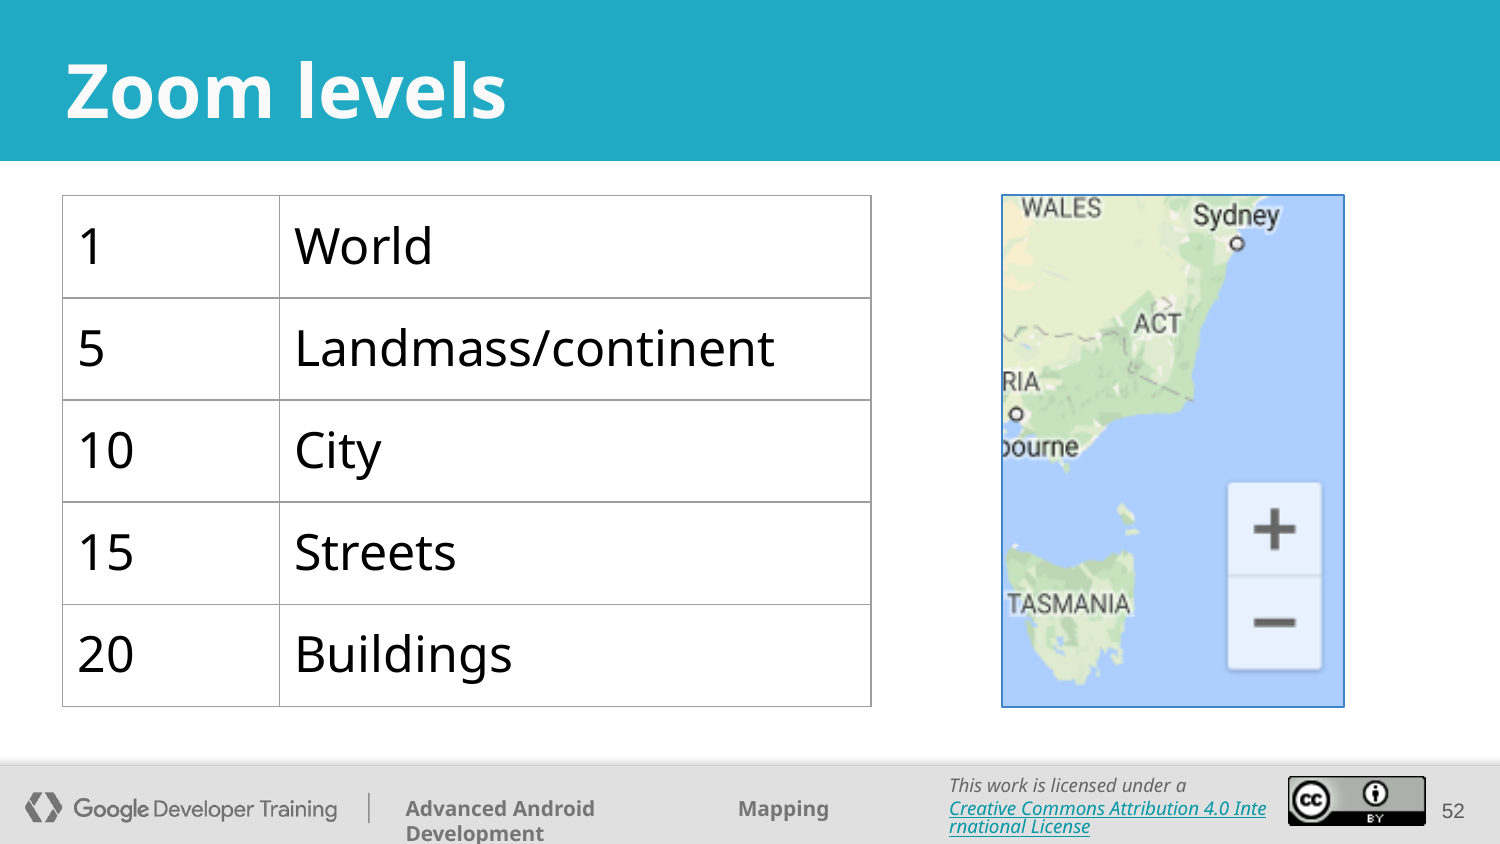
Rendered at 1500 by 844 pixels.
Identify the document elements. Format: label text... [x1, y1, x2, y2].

table_cell 15 [63, 503, 279, 604]
title Zoom levels [51, 28, 1449, 122]
slide_number 52 [1389, 777, 1480, 842]
table_cell City [280, 401, 870, 501]
table_cell 5 [63, 299, 279, 399]
table_header 1 [63, 196, 279, 297]
table_cell 20 [63, 605, 279, 706]
table_cell Streets [280, 503, 870, 604]
table_header World [280, 196, 870, 297]
table_cell 10 [63, 401, 279, 501]
picture [0, 161, 1500, 844]
table_cell Landmass/continent [280, 299, 870, 399]
table_cell Buildings [280, 605, 870, 706]
